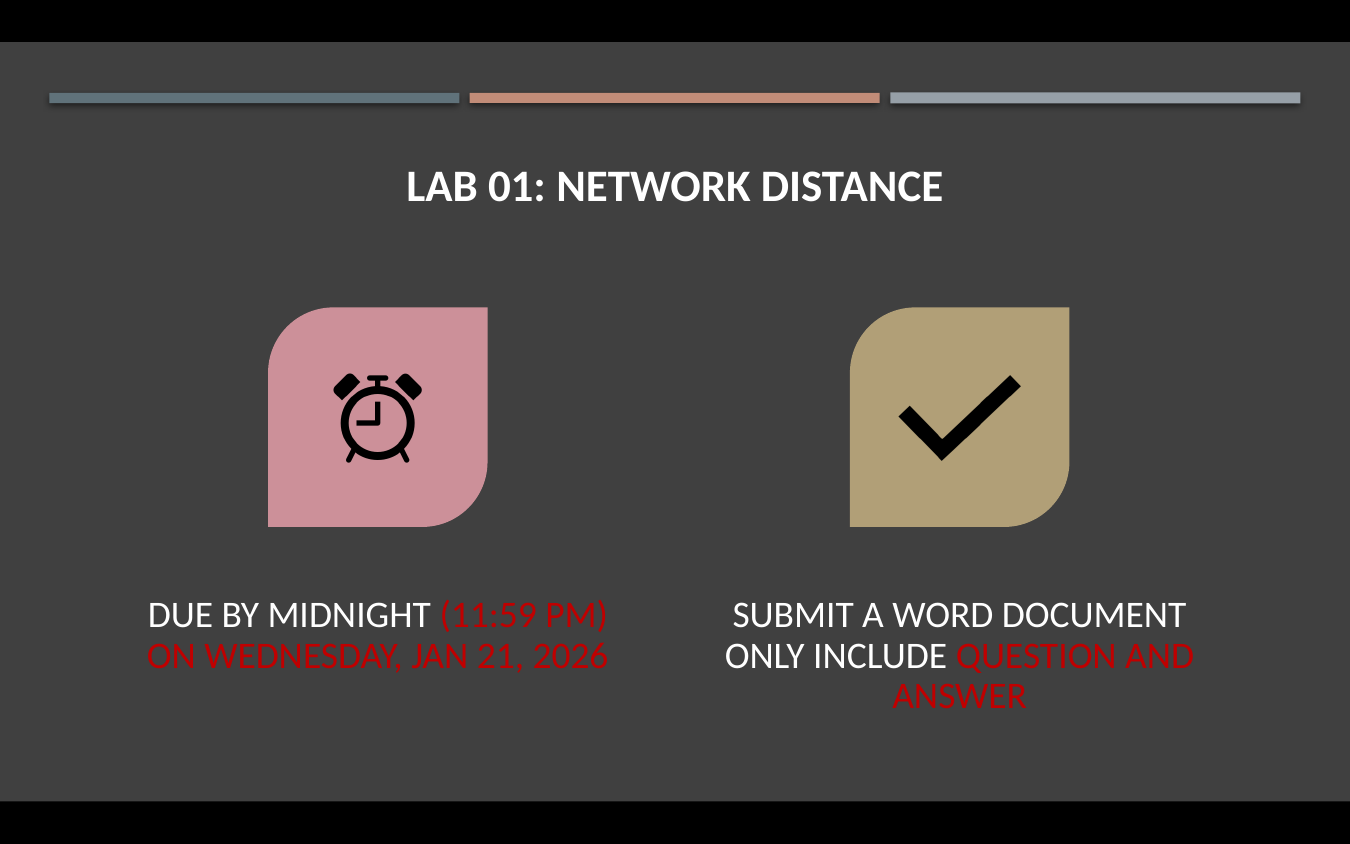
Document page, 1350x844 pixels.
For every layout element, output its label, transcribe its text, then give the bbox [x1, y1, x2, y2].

text_box [469, 92, 881, 104]
text_box [0, 40, 1350, 803]
text_box [889, 91, 1301, 104]
text_box [48, 92, 460, 104]
title Lab 01: Network distance [64, 141, 1286, 218]
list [63, 300, 1287, 725]
